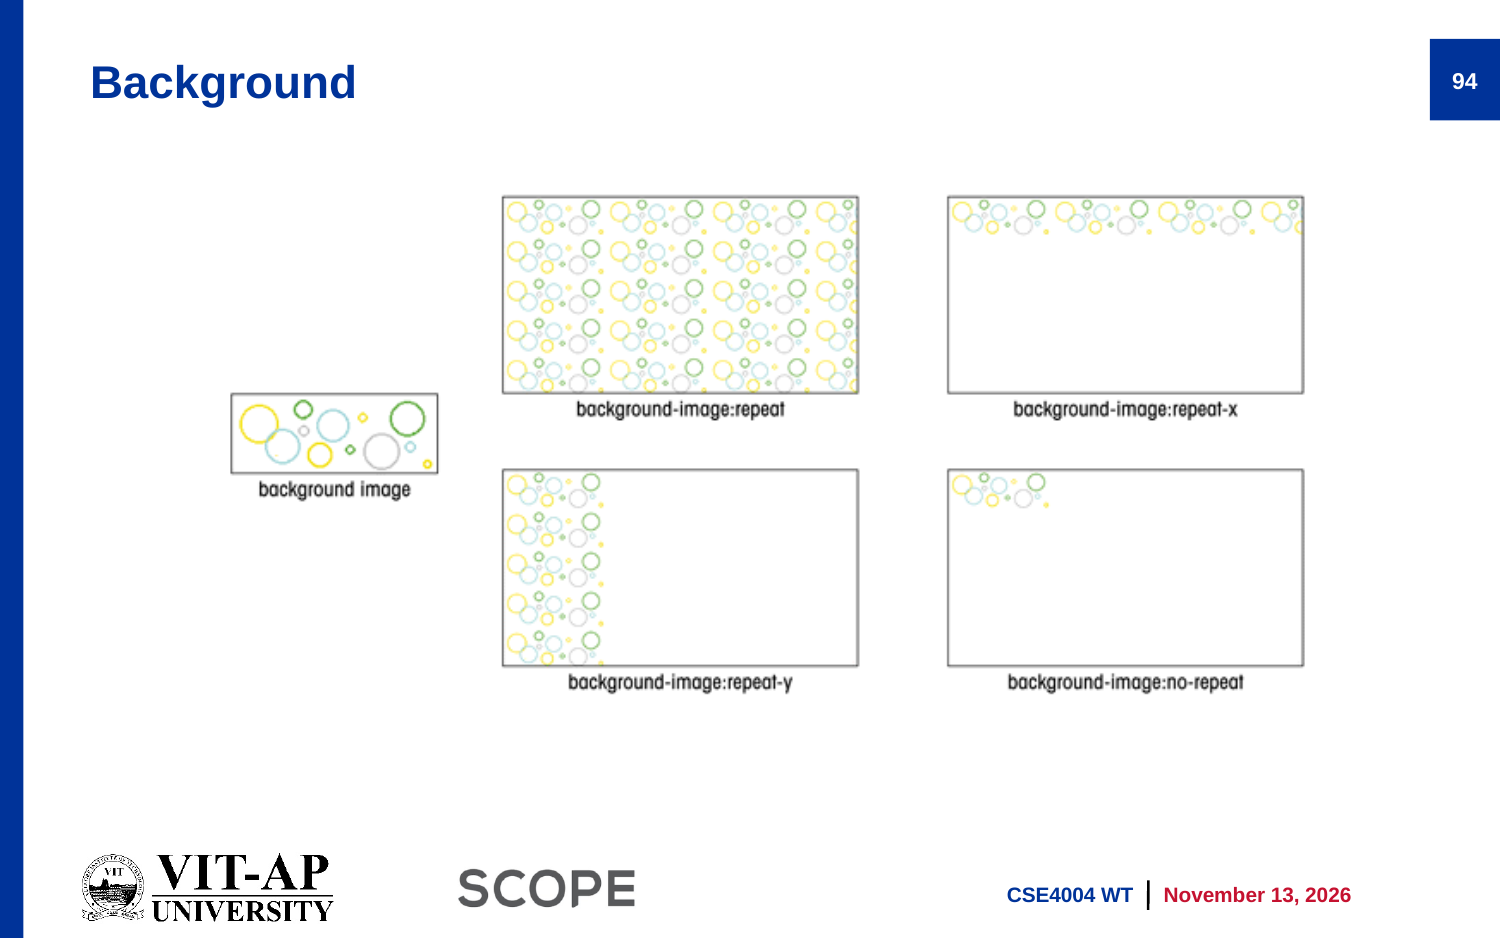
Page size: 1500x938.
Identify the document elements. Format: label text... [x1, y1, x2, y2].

picture [454, 864, 641, 910]
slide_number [1149, 868, 1424, 919]
slide_number 94 [1429, 45, 1500, 116]
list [229, 184, 1306, 844]
title Background [74, 37, 1430, 124]
picture [76, 846, 337, 928]
footer CSE4004 WT [673, 868, 1149, 919]
